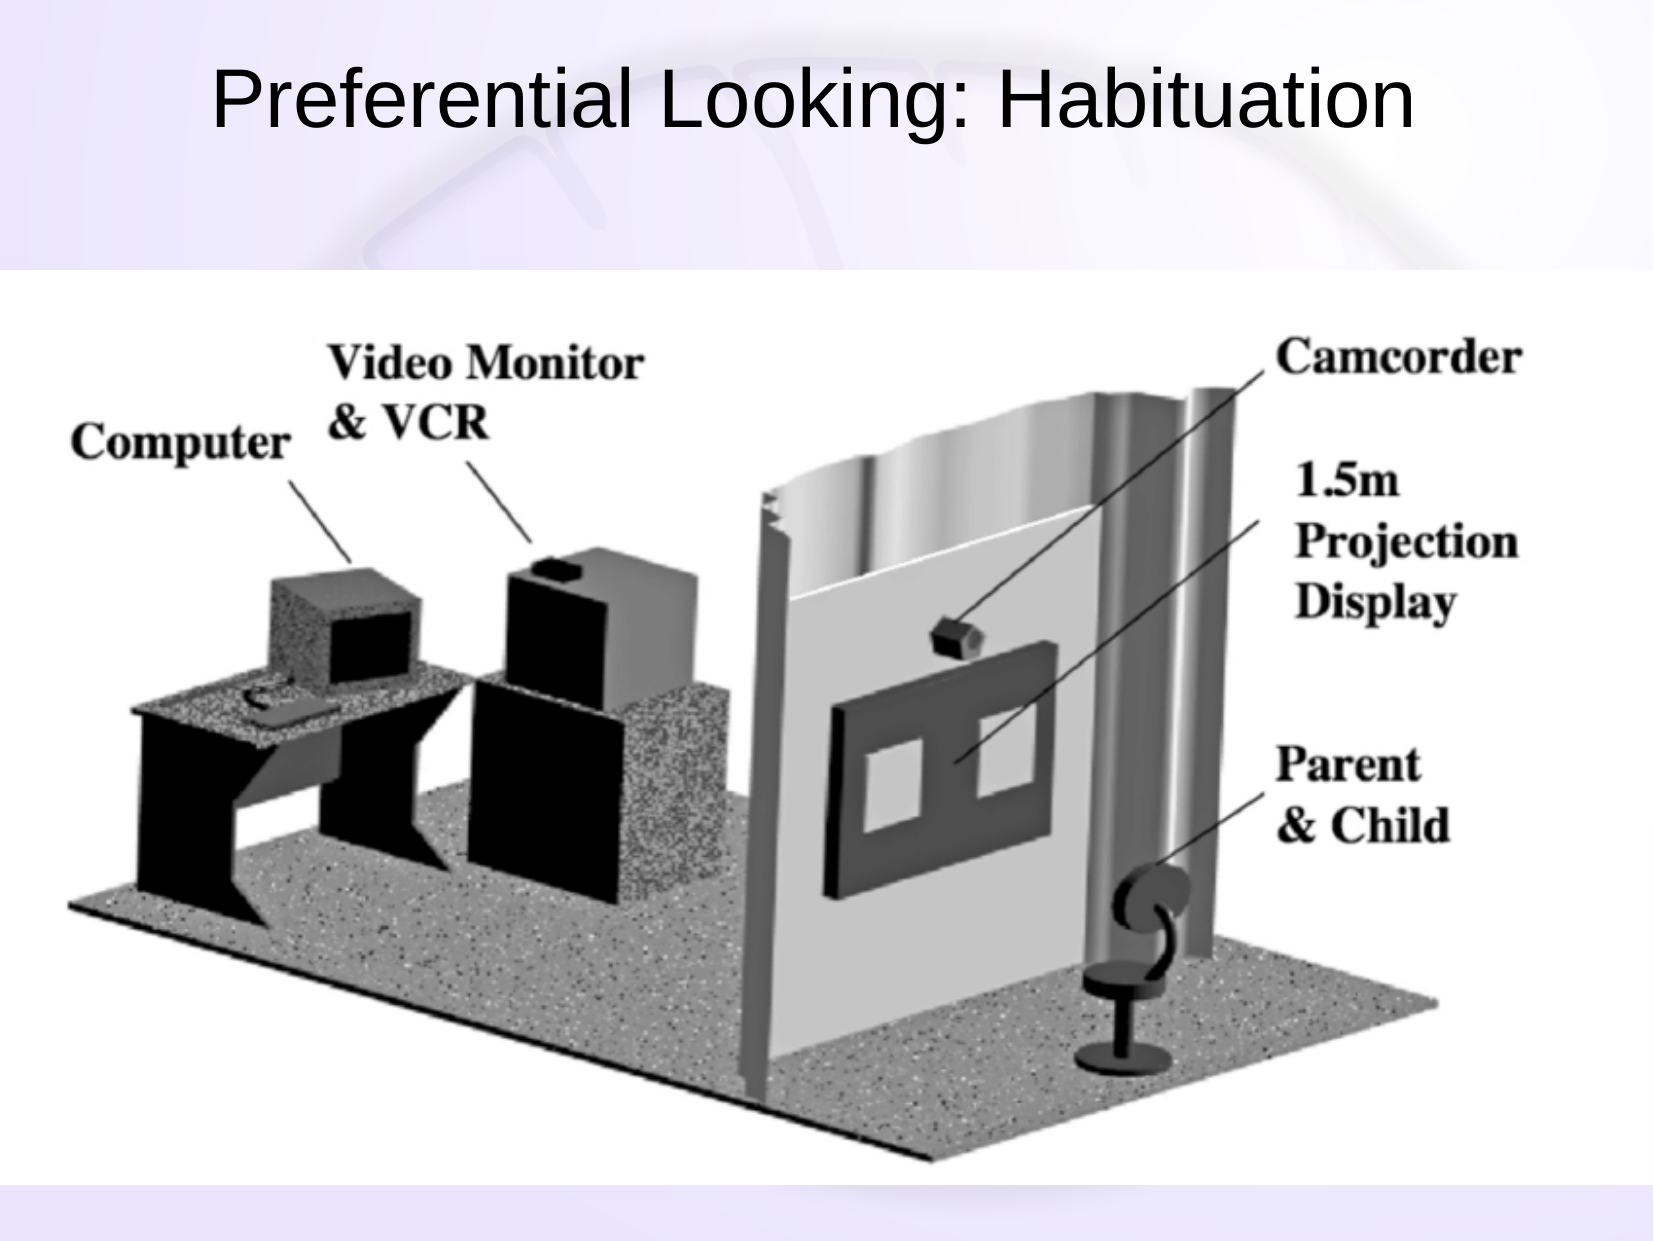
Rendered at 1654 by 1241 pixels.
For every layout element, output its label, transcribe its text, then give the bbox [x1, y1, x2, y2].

picture [0, 0, 1654, 1241]
text_box Preferential Looking: Habituation [164, 45, 1464, 154]
